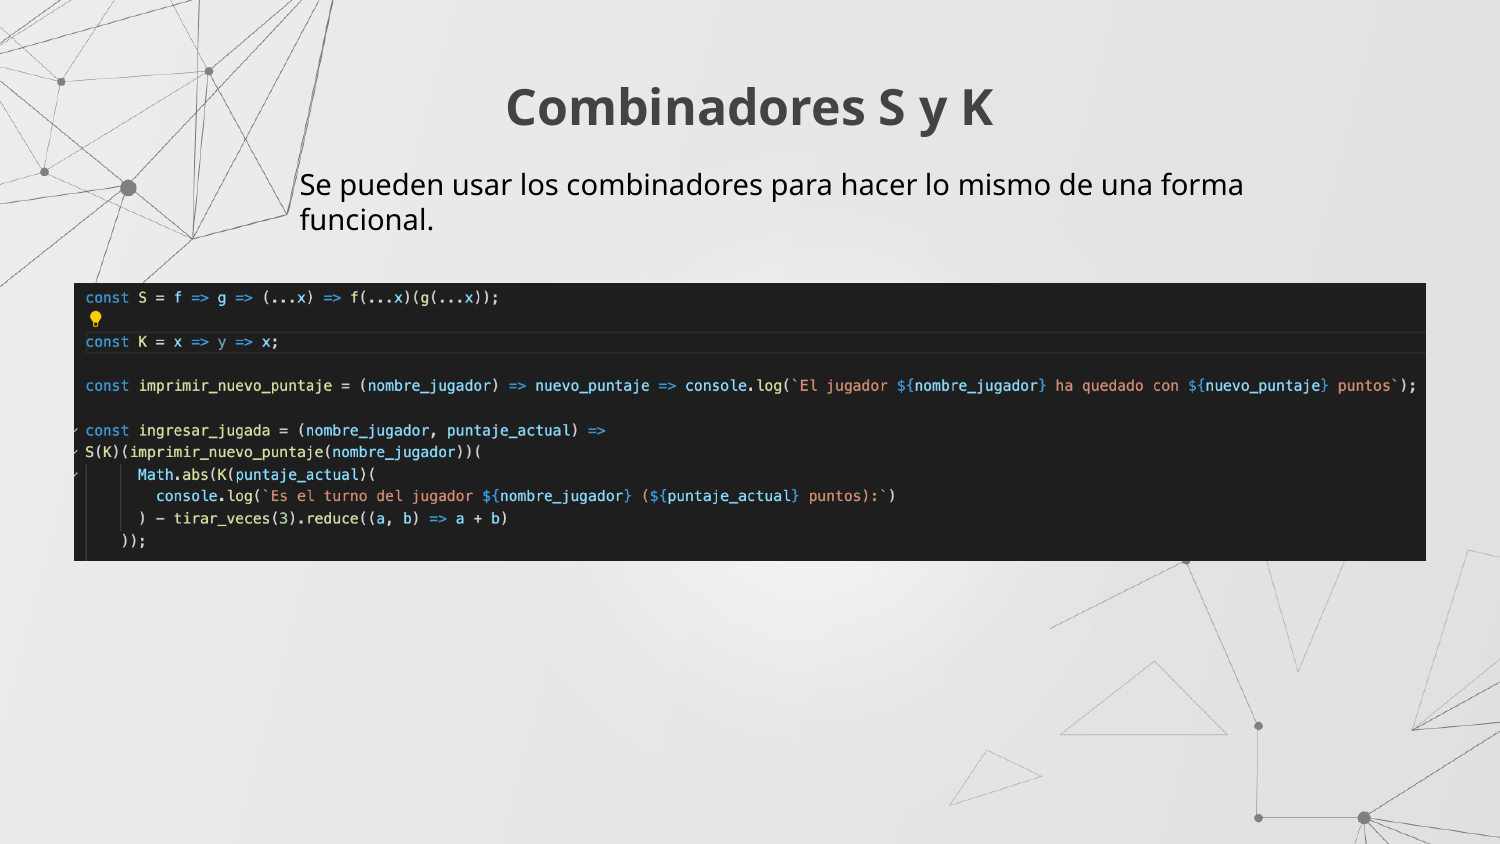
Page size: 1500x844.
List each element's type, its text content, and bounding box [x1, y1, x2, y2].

text_box Combinadores S y K [361, 60, 1139, 151]
text_box Se pueden usar los combinadores para hacer lo mismo de una forma funcional. [284, 151, 1368, 251]
picture [0, 0, 1500, 844]
